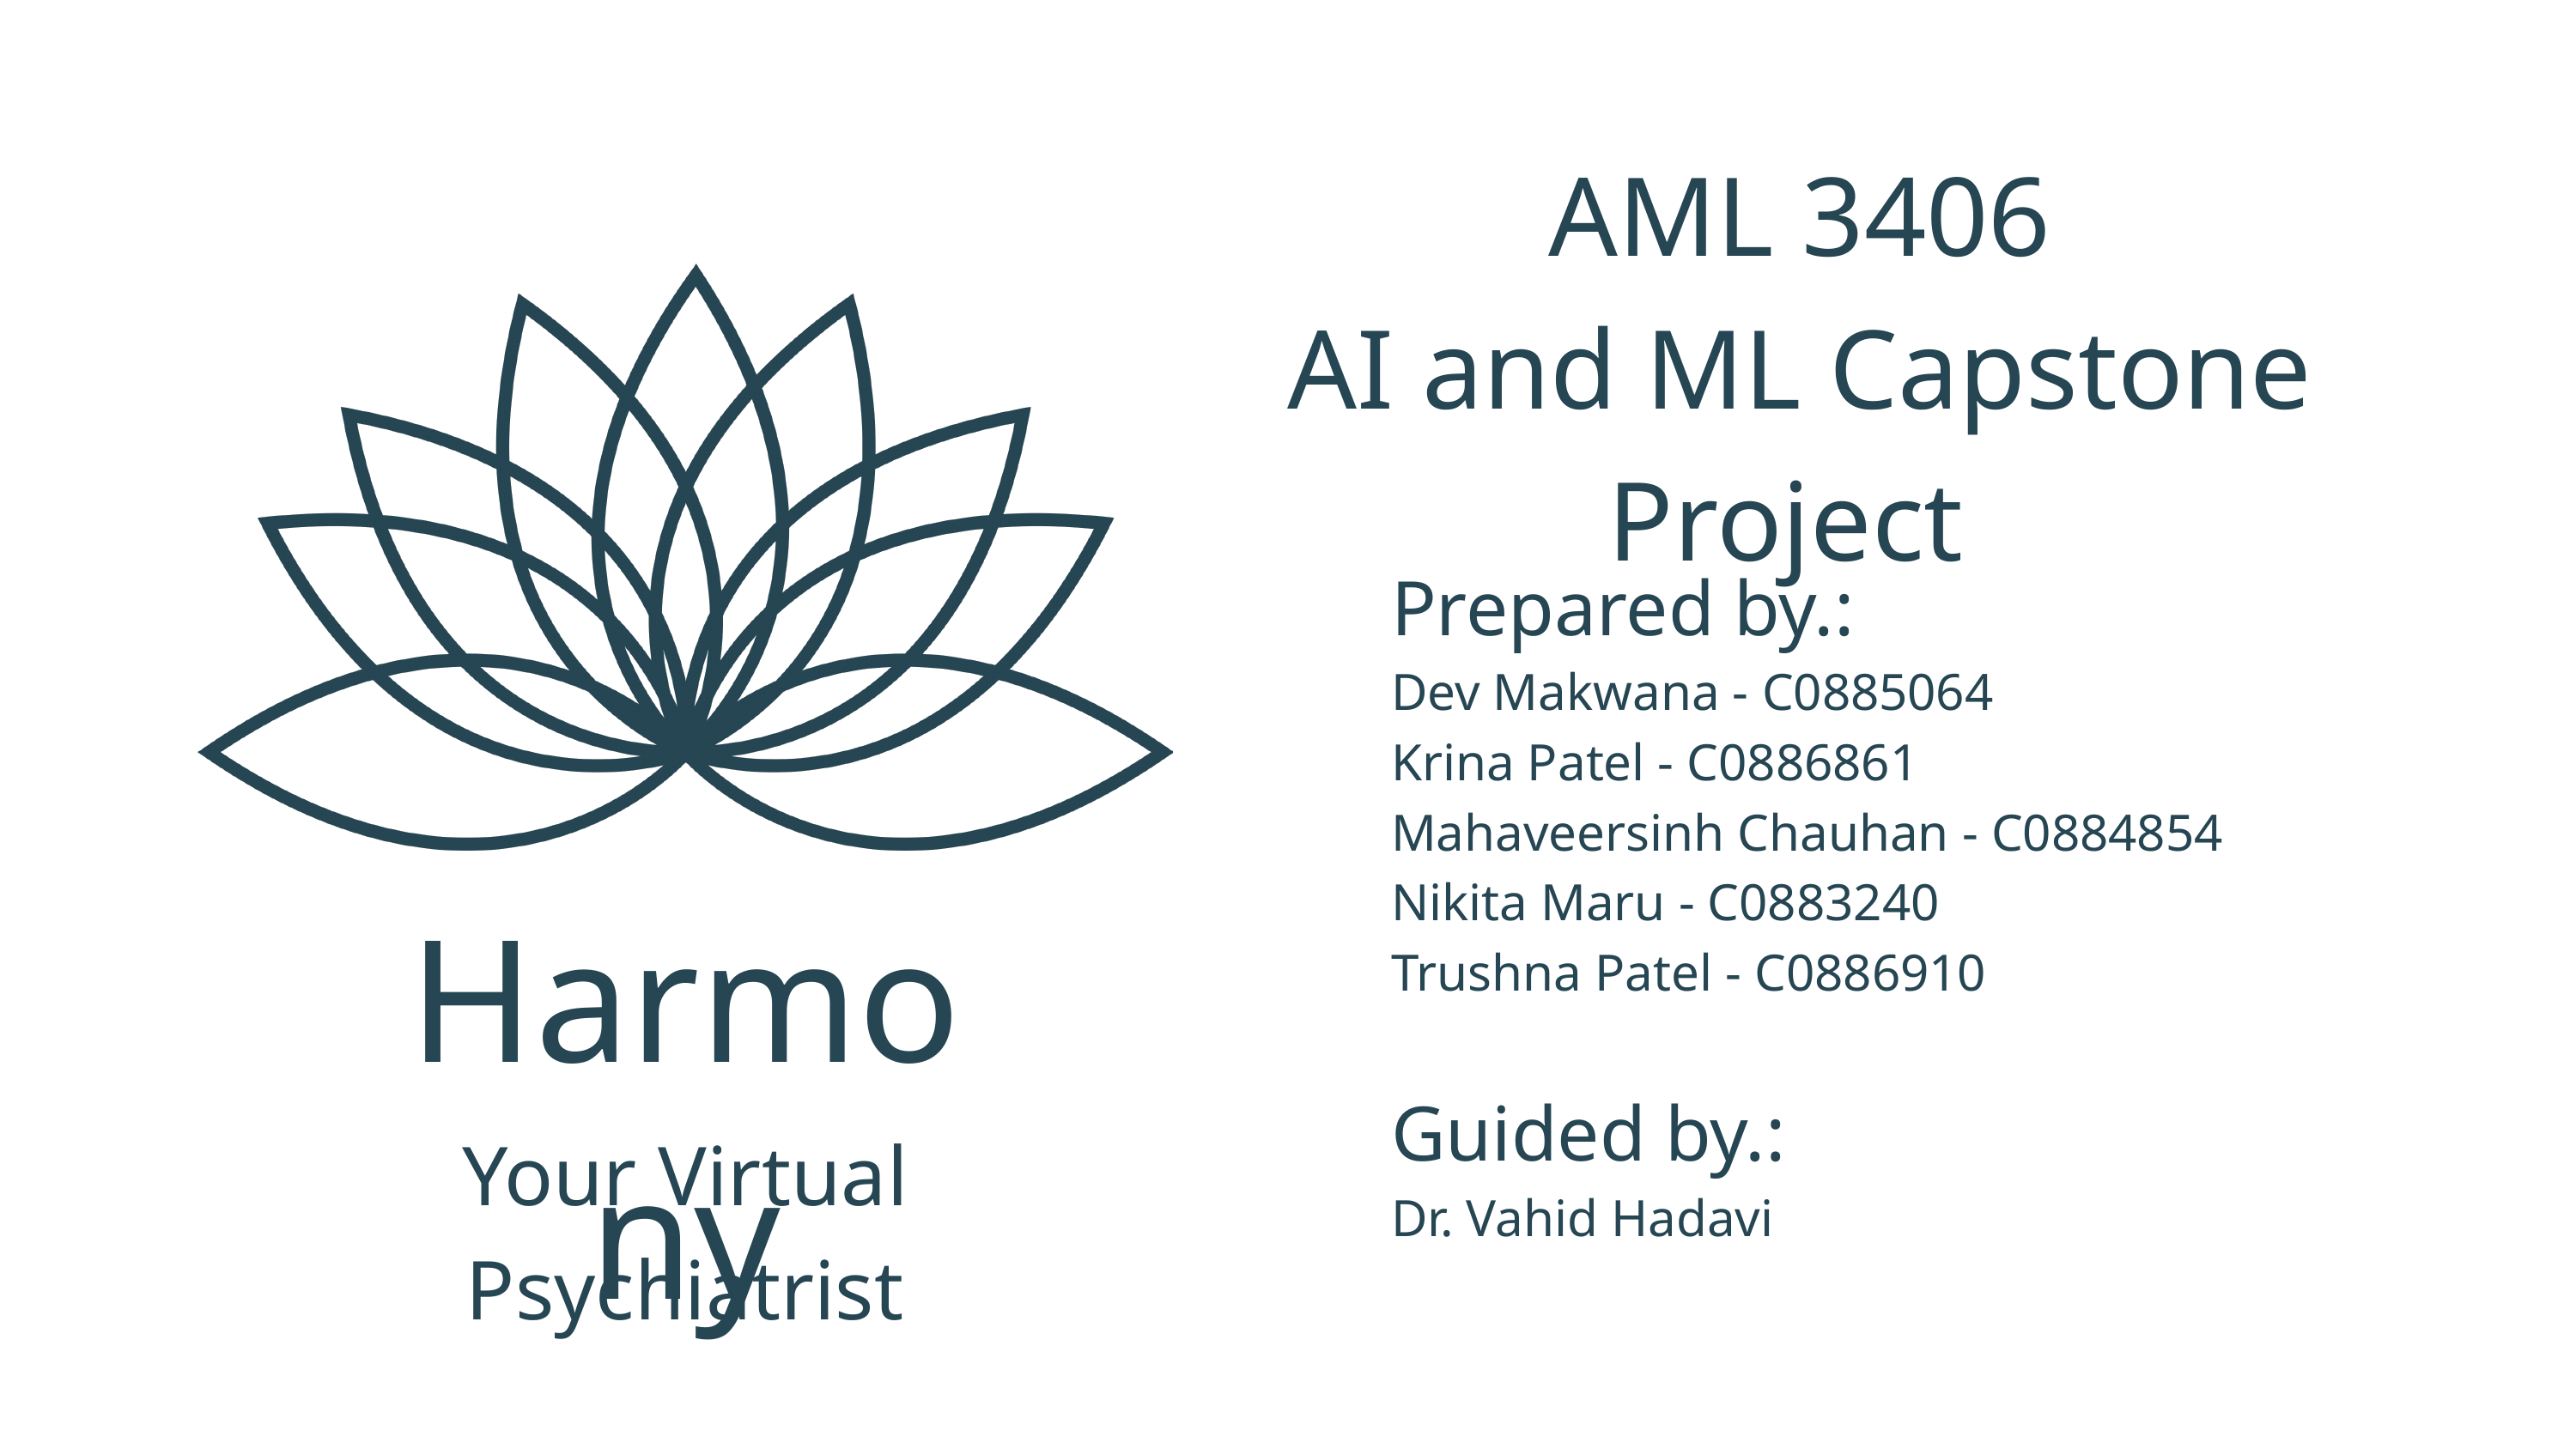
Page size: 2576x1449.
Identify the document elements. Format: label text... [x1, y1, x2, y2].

text_box AML 3406 AI and ML Capstone Project [1173, 125, 2427, 584]
text_box Prepared by.: Dev Makwana - C0885064 Krina Patel - C0886861 Mahaveersinh Chauhan - C0884854 Nikita Maru - C0883240 Trushna Patel - C0886910 Guided by.: Dr. Vahid Hadavi [1390, 584, 2240, 1246]
text_box [197, 264, 1174, 852]
text_box Harmony [374, 858, 996, 1108]
text_box Your Virtual Psychiatrist [298, 1108, 1072, 1337]
